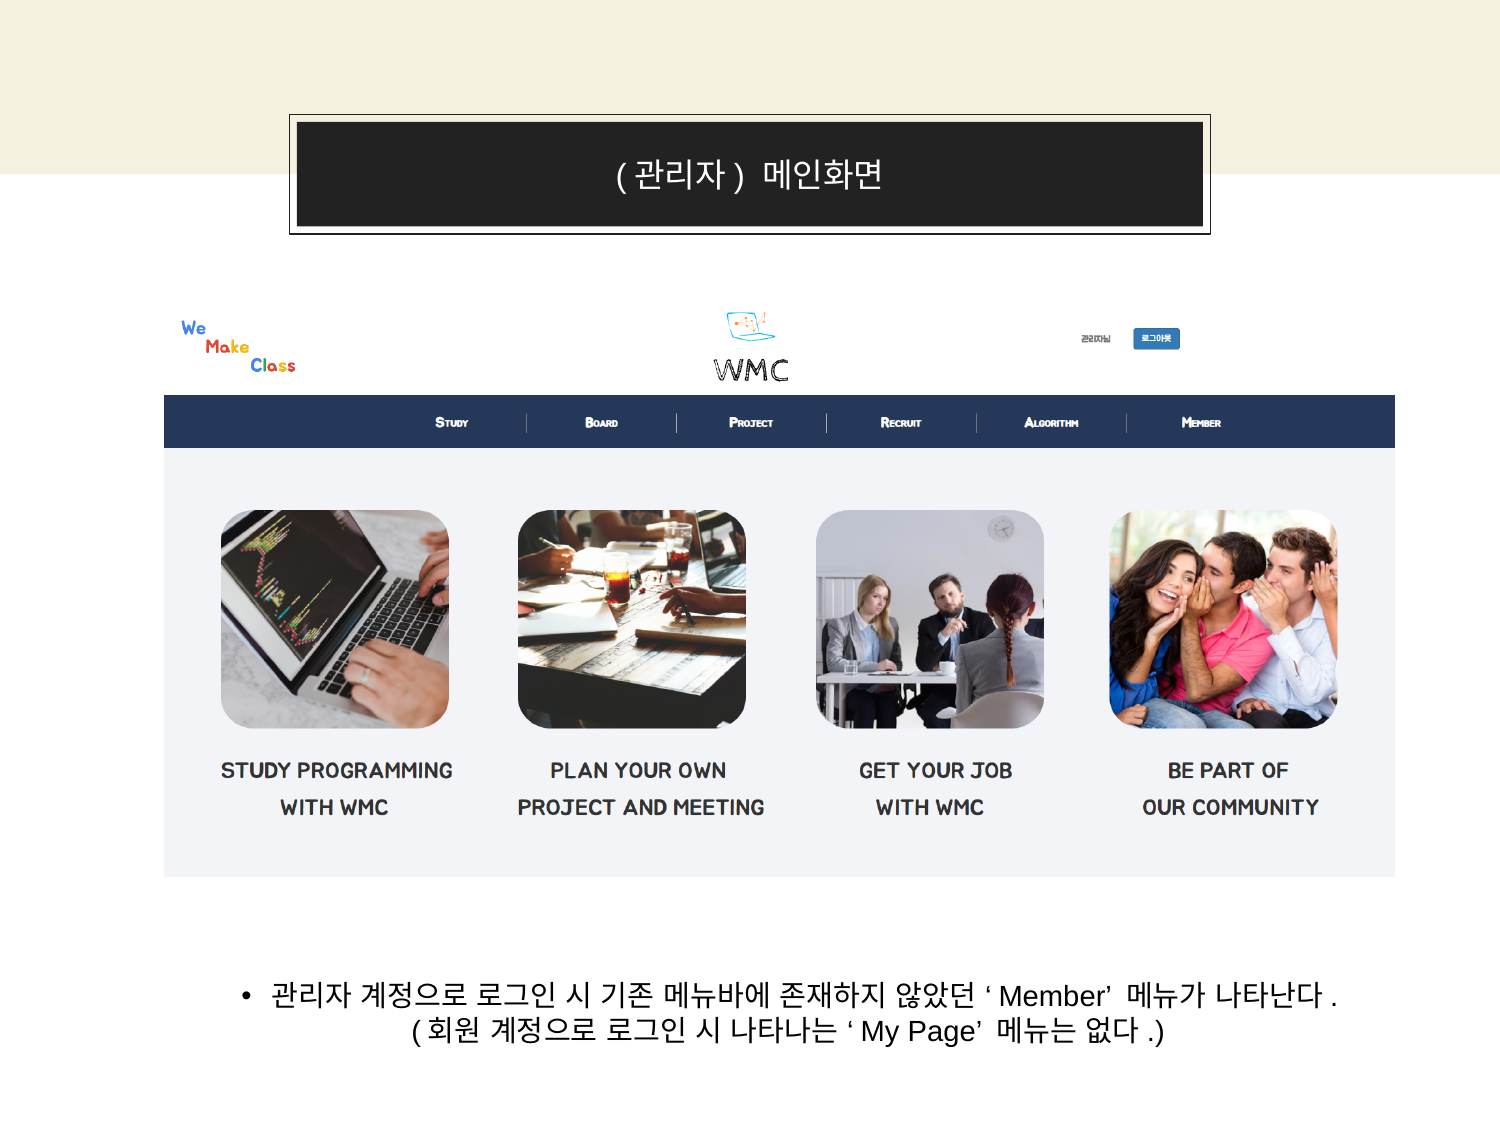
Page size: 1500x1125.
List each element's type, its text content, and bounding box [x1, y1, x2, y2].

title (관리자) 메인화면 [296, 121, 1203, 227]
text_box 관리자 계정으로 로그인 시 기존 메뉴바에 존재하지 않았던 ‘Member’ 메뉴가 나타난다. (회원 계정으로 로그인 시 나타나는 ‘My Page’ 메뉴는 없다.) [201, 969, 1383, 1056]
picture [163, 311, 1395, 878]
